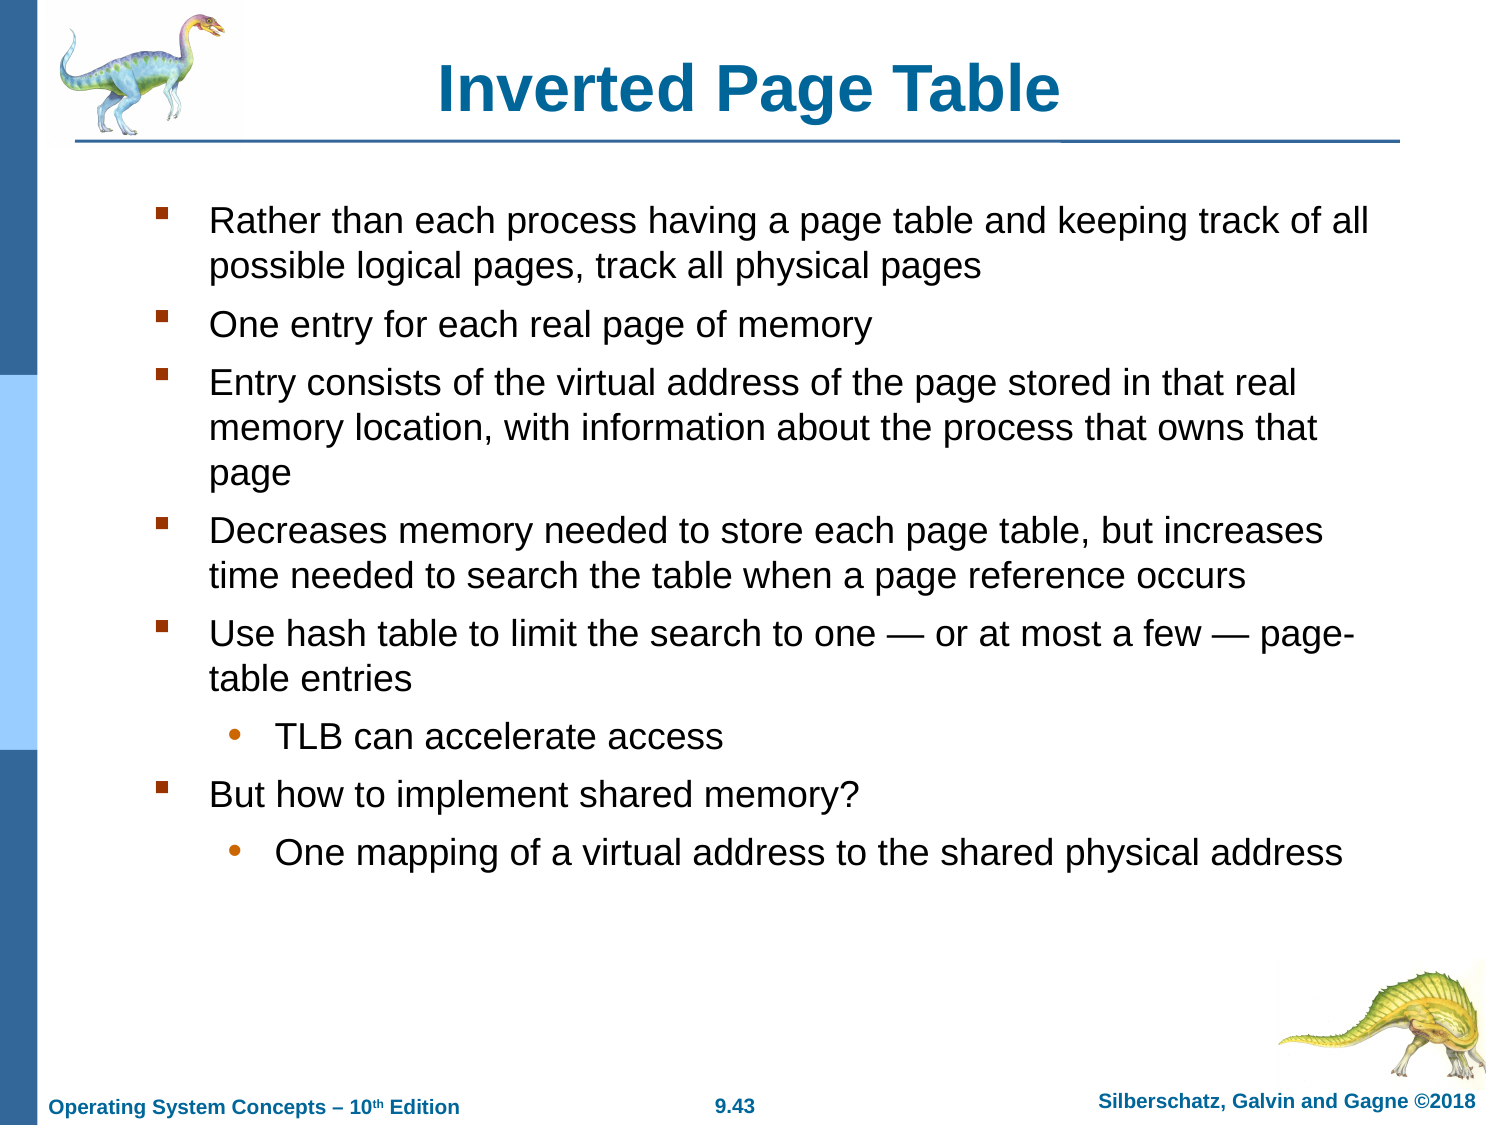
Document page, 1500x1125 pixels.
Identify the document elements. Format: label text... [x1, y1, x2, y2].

list Rather than each process having a page table and keeping track of all possible logical pages, track all physical pages One entry for each real page of memory Entry consists of the virtual address of the page stored in that real memory location, with information about the process that owns that page Decreases memory needed to store each page table, but increases time needed to search the table when a page reference occurs Use hash table to limit the search to one — or at most a few — page-table entries TLB can accelerate access But how to implement shared memory? One mapping of a virtual address to the shared physical address [137, 189, 1401, 976]
picture [1275, 959, 1486, 1090]
title Inverted Page Table [75, 37, 1425, 132]
picture [46, 0, 243, 149]
